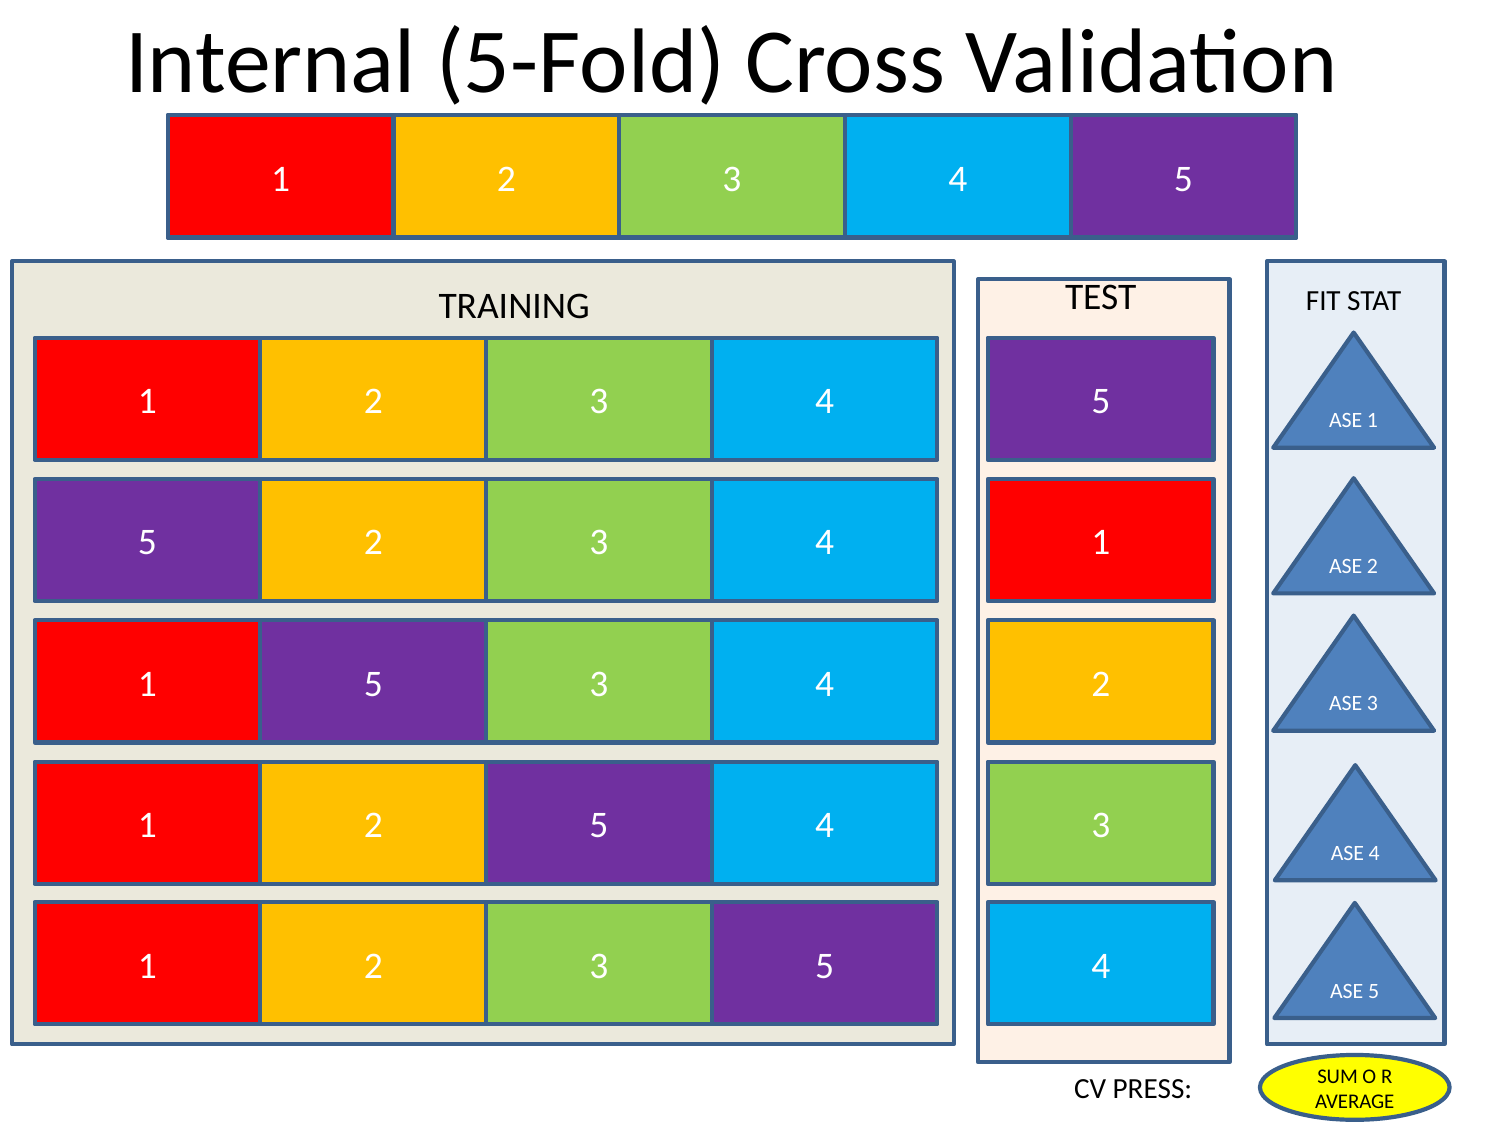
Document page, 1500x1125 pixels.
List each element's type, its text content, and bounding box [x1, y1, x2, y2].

text_box ASE 3 [1271, 613, 1436, 733]
text_box 4 [986, 900, 1216, 1026]
text_box TEST [987, 264, 1214, 325]
text_box 3 [488, 336, 710, 462]
text_box 4 [710, 618, 939, 745]
text_box 5 [986, 336, 1216, 462]
title Internal (5-Fold) Cross Validation [85, 0, 1379, 122]
text_box ASE 5 [1272, 900, 1438, 1021]
text_box 4 [710, 336, 939, 462]
text_box 2 [258, 900, 488, 1026]
text_box 1 [33, 336, 258, 462]
text_box 3 [986, 760, 1216, 886]
text_box 3 [617, 113, 843, 240]
text_box 5 [33, 477, 258, 603]
text_box 5 [1069, 113, 1298, 240]
text_box 1 [33, 900, 258, 1026]
text_box [1265, 259, 1447, 1046]
text_box 5 [710, 900, 939, 1026]
text_box [976, 277, 1232, 1064]
text_box 3 [488, 477, 710, 603]
text_box 3 [488, 618, 710, 745]
text_box TRAINING [361, 274, 676, 334]
text_box FIT STAT [1281, 274, 1426, 324]
text_box 3 [488, 900, 710, 1026]
text_box ASE 1 [1271, 330, 1436, 450]
text_box 1 [986, 477, 1216, 603]
text_box 2 [258, 336, 488, 462]
text_box 4 [710, 477, 939, 603]
text_box ASE 4 [1272, 763, 1438, 883]
text_box 4 [843, 113, 1069, 240]
text_box 1 [166, 113, 392, 240]
text_box SUM O R AVERAGE [1257, 1052, 1452, 1122]
text_box 5 [258, 618, 488, 745]
text_box 2 [258, 760, 488, 886]
text_box 2 [986, 618, 1216, 745]
text_box 5 [488, 760, 710, 886]
text_box 2 [258, 477, 488, 603]
text_box [10, 259, 956, 1046]
text_box ASE 2 [1271, 476, 1436, 596]
text_box 2 [392, 113, 617, 240]
text_box CV PRESS: [1043, 1062, 1230, 1112]
text_box 1 [33, 760, 258, 886]
text_box 1 [33, 618, 258, 745]
text_box 4 [710, 760, 939, 886]
